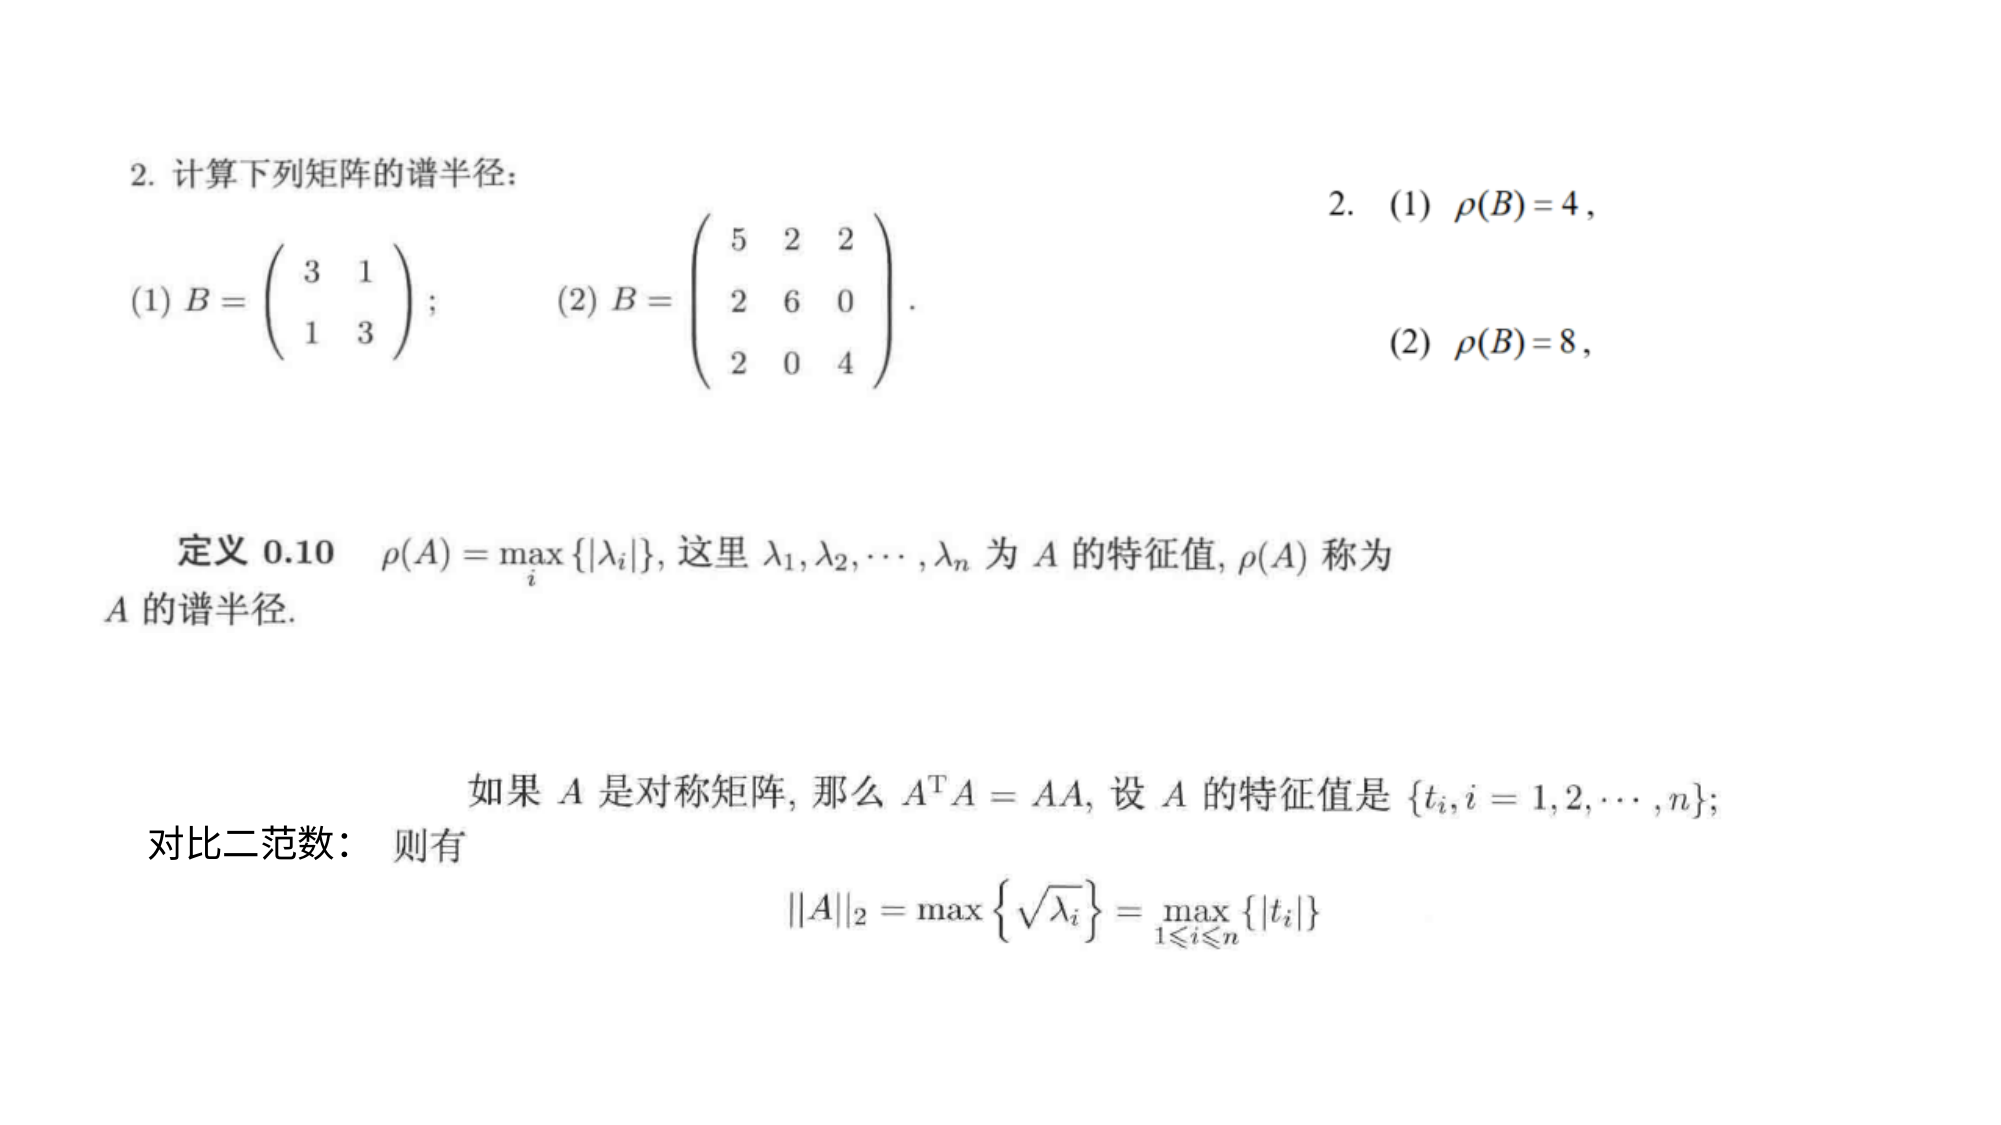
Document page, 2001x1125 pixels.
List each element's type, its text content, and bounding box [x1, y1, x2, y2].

picture [1314, 180, 1613, 376]
text_box 对比二范数： [133, 812, 368, 873]
picture [97, 526, 1397, 633]
picture [368, 755, 1729, 962]
picture [97, 151, 997, 405]
